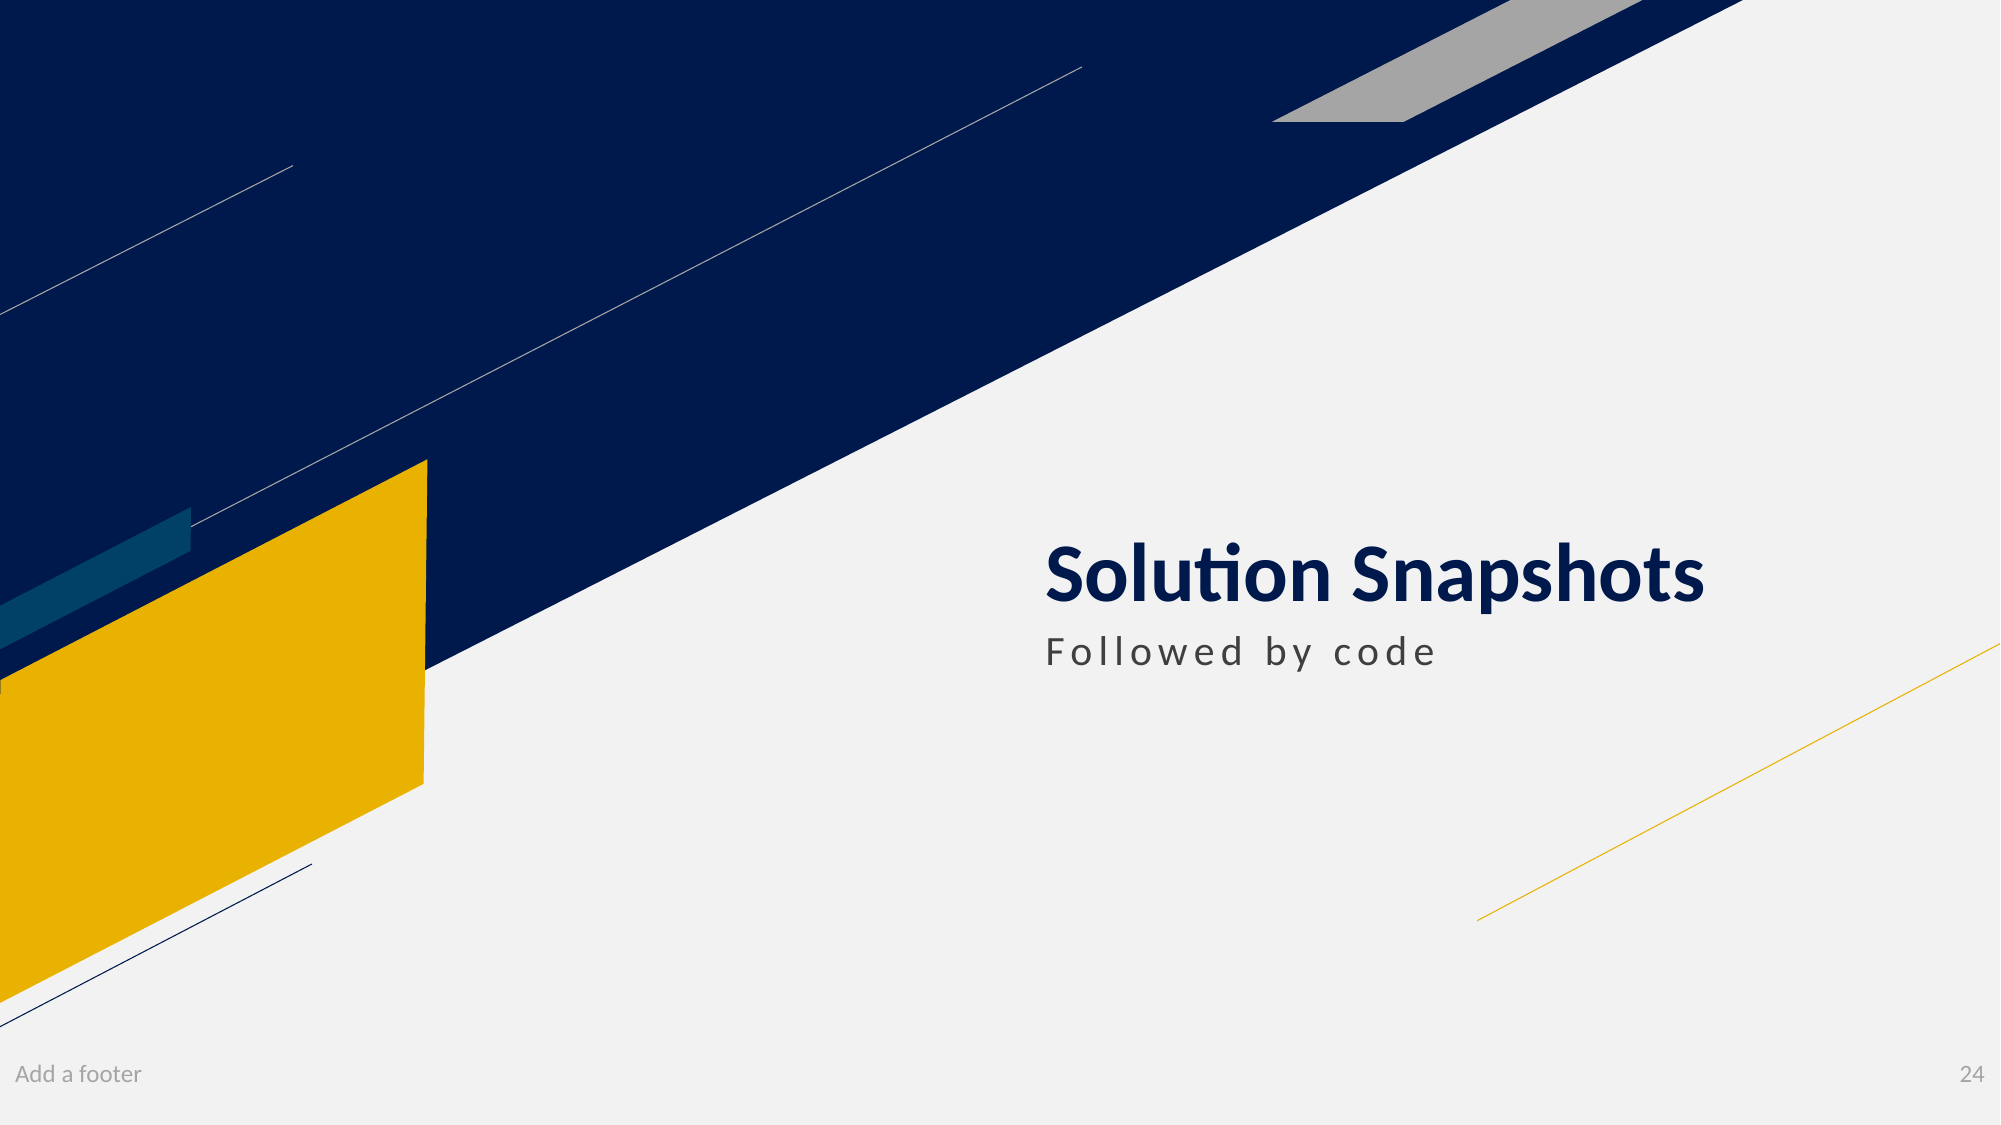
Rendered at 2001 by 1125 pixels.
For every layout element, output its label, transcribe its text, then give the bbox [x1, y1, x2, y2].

list Followed by code [1030, 622, 1837, 772]
footer Add a footer [0, 1042, 675, 1103]
slide_number 24 [1878, 1042, 2000, 1103]
title Solution Snapshots [1030, 326, 1837, 620]
